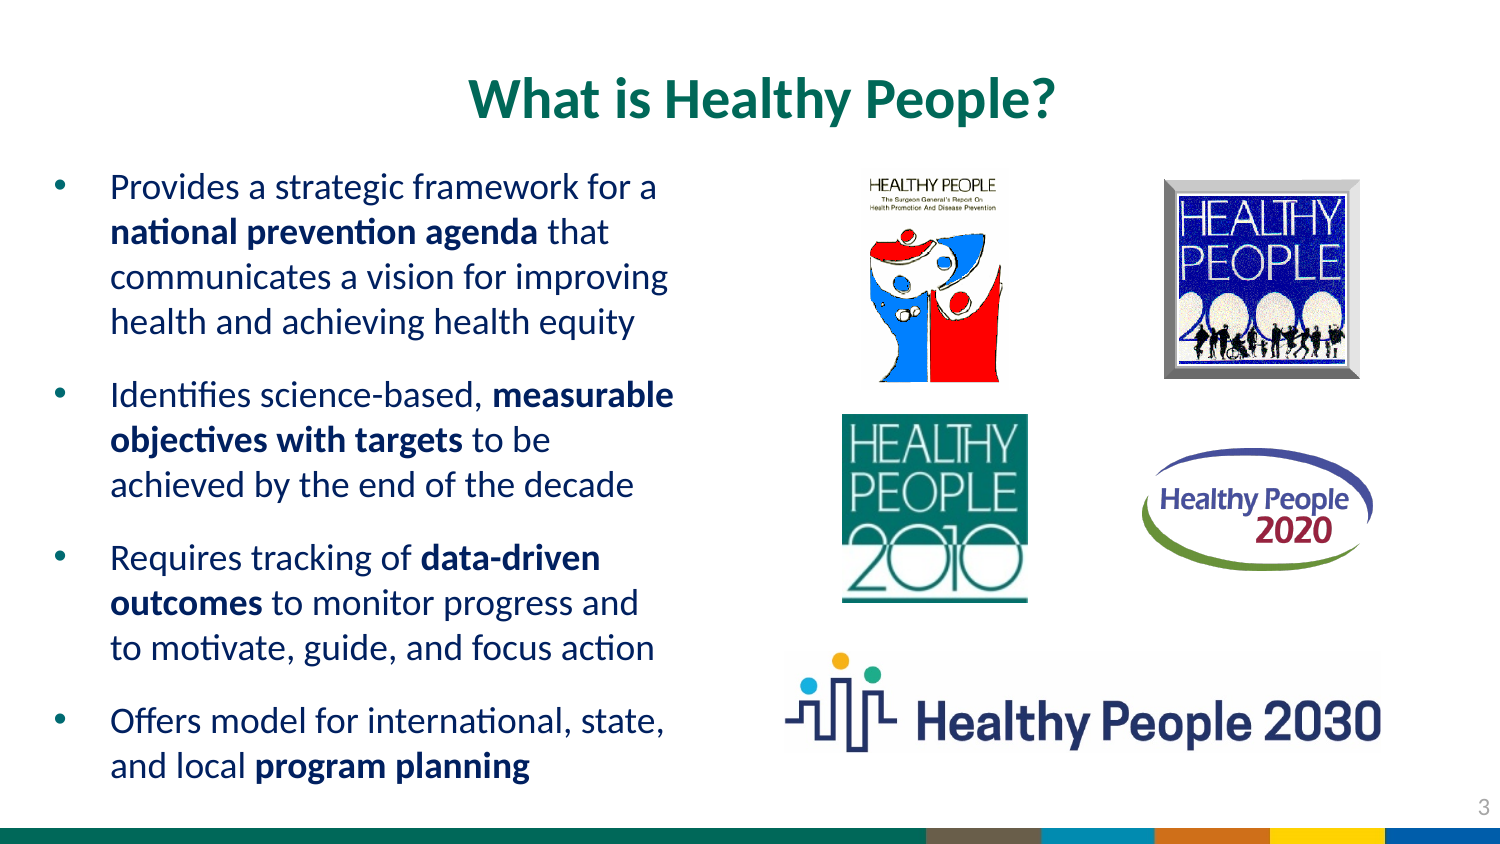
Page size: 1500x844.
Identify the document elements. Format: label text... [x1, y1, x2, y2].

picture [1154, 828, 1500, 844]
picture [0, 828, 1042, 844]
title What is Healthy People? [256, 28, 1270, 169]
text_box 3 [1399, 783, 1500, 841]
picture [842, 414, 1028, 603]
list Provides a strategic framework for a national prevention agenda that communicates a vision for improving health and achieving health equity Identifies science-based, measurable objectives with targets to be achieved by the end of the decade Requires tracking of data-driven outcomes to monitor progress and to motivate, guide, and focus action Offers model for international, state, and local program planning [38, 154, 691, 743]
picture [1141, 448, 1373, 571]
picture [784, 650, 1381, 753]
picture [1163, 179, 1360, 379]
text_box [860, 168, 1009, 390]
